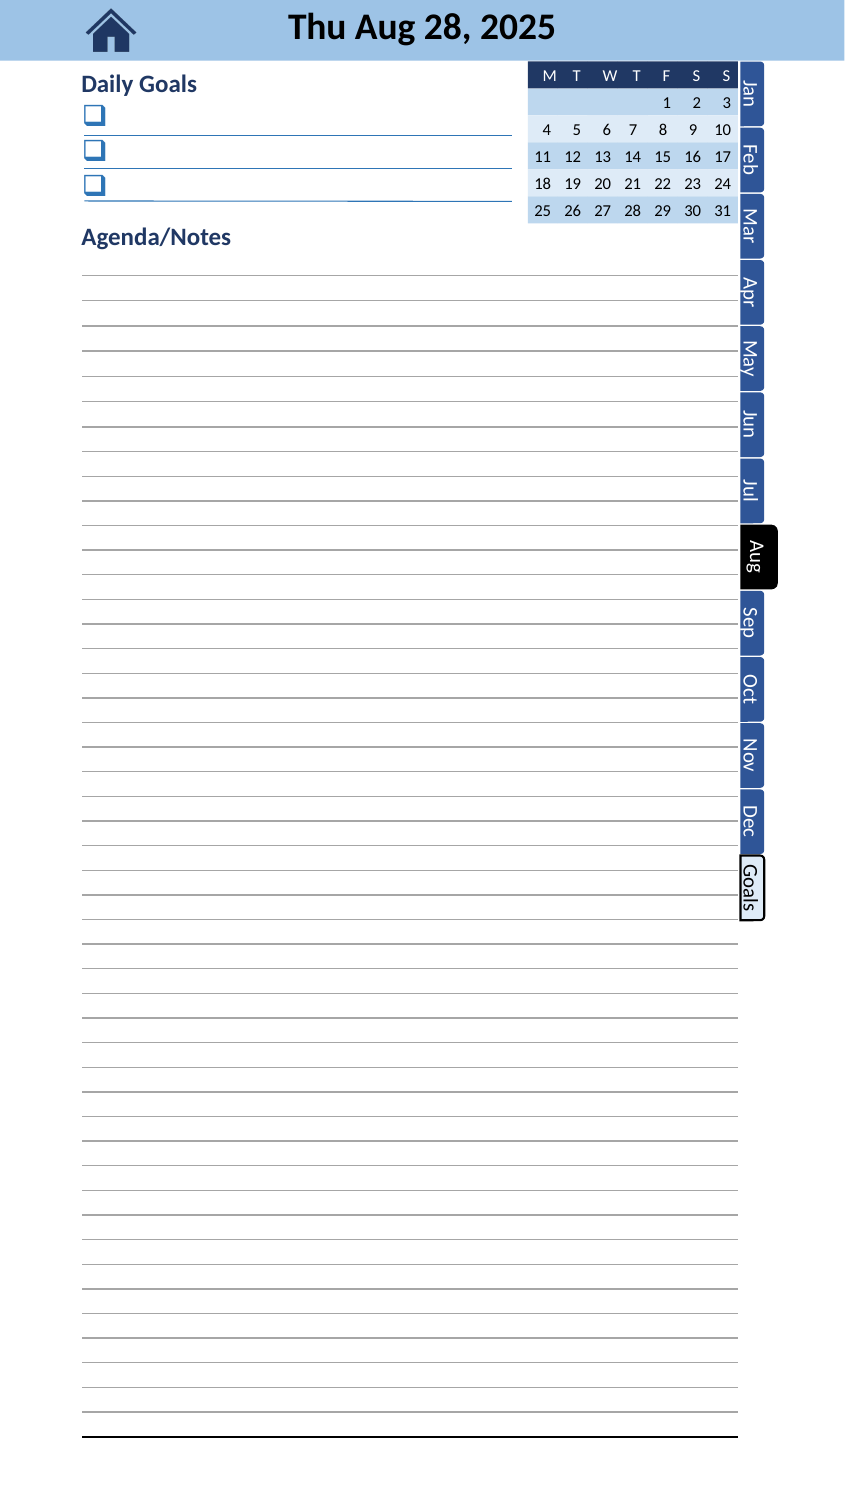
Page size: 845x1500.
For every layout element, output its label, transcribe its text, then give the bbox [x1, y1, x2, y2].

list Thu Aug 28, 2025 [190, 0, 655, 61]
picture [82, 1, 140, 59]
